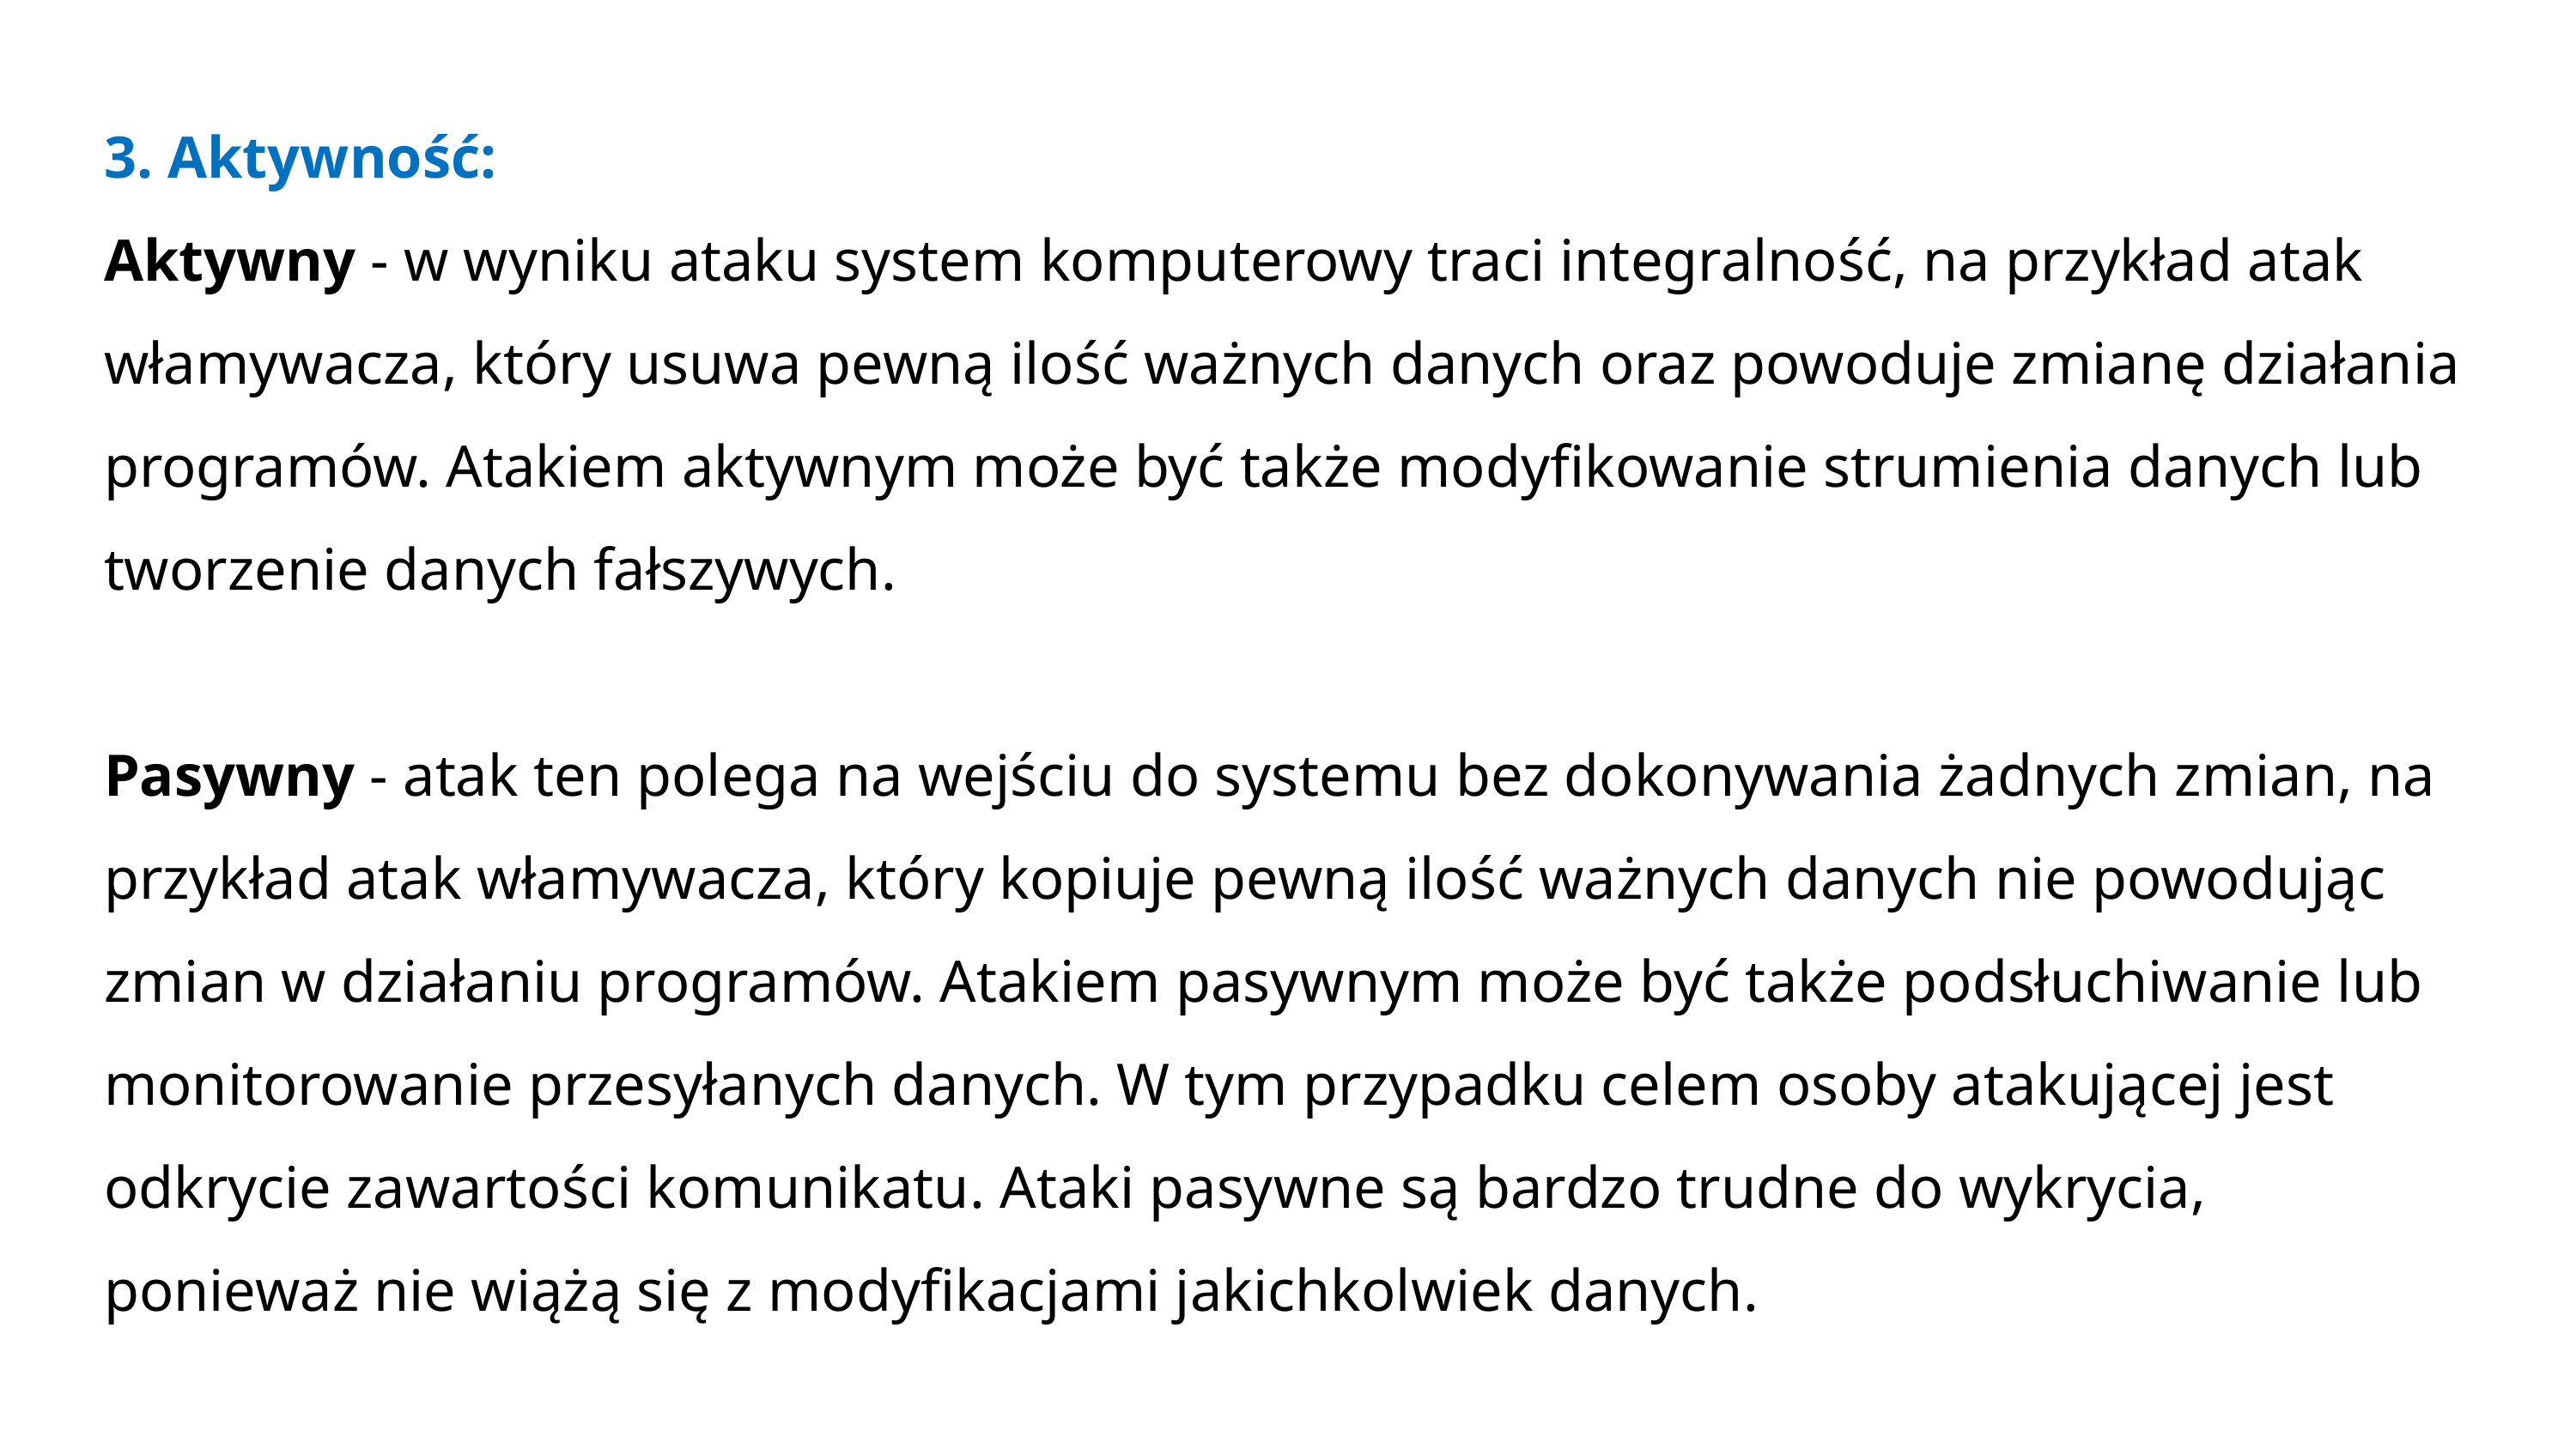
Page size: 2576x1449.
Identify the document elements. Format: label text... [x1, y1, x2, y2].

text_box 3. Aktywność: Aktywny - w wyniku ataku system komputerowy traci integralność, na przykład atak włamywacza, który usuwa pewną ilość ważnych danych oraz powoduje zmianę działania programów. Atakiem aktywnym może być także modyfikowanie strumienia danych lub tworzenie danych fałszywych. Pasywny - atak ten polega na wejściu do systemu bez dokonywania żadnych zmian, na przykład atak włamywacza, który kopiuje pewną ilość ważnych danych nie powodując zmian w działaniu programów. Atakiem pasywnym może być także podsłuchiwanie lub monitorowanie przesyłanych danych. W tym przypadku celem osoby atakującej jest odkrycie zawartości komunikatu. Ataki pasywne są bardzo trudne do wykrycia, ponieważ nie wiążą się z modyfikacjami jakichkolwiek danych. [91, 80, 2485, 1367]
